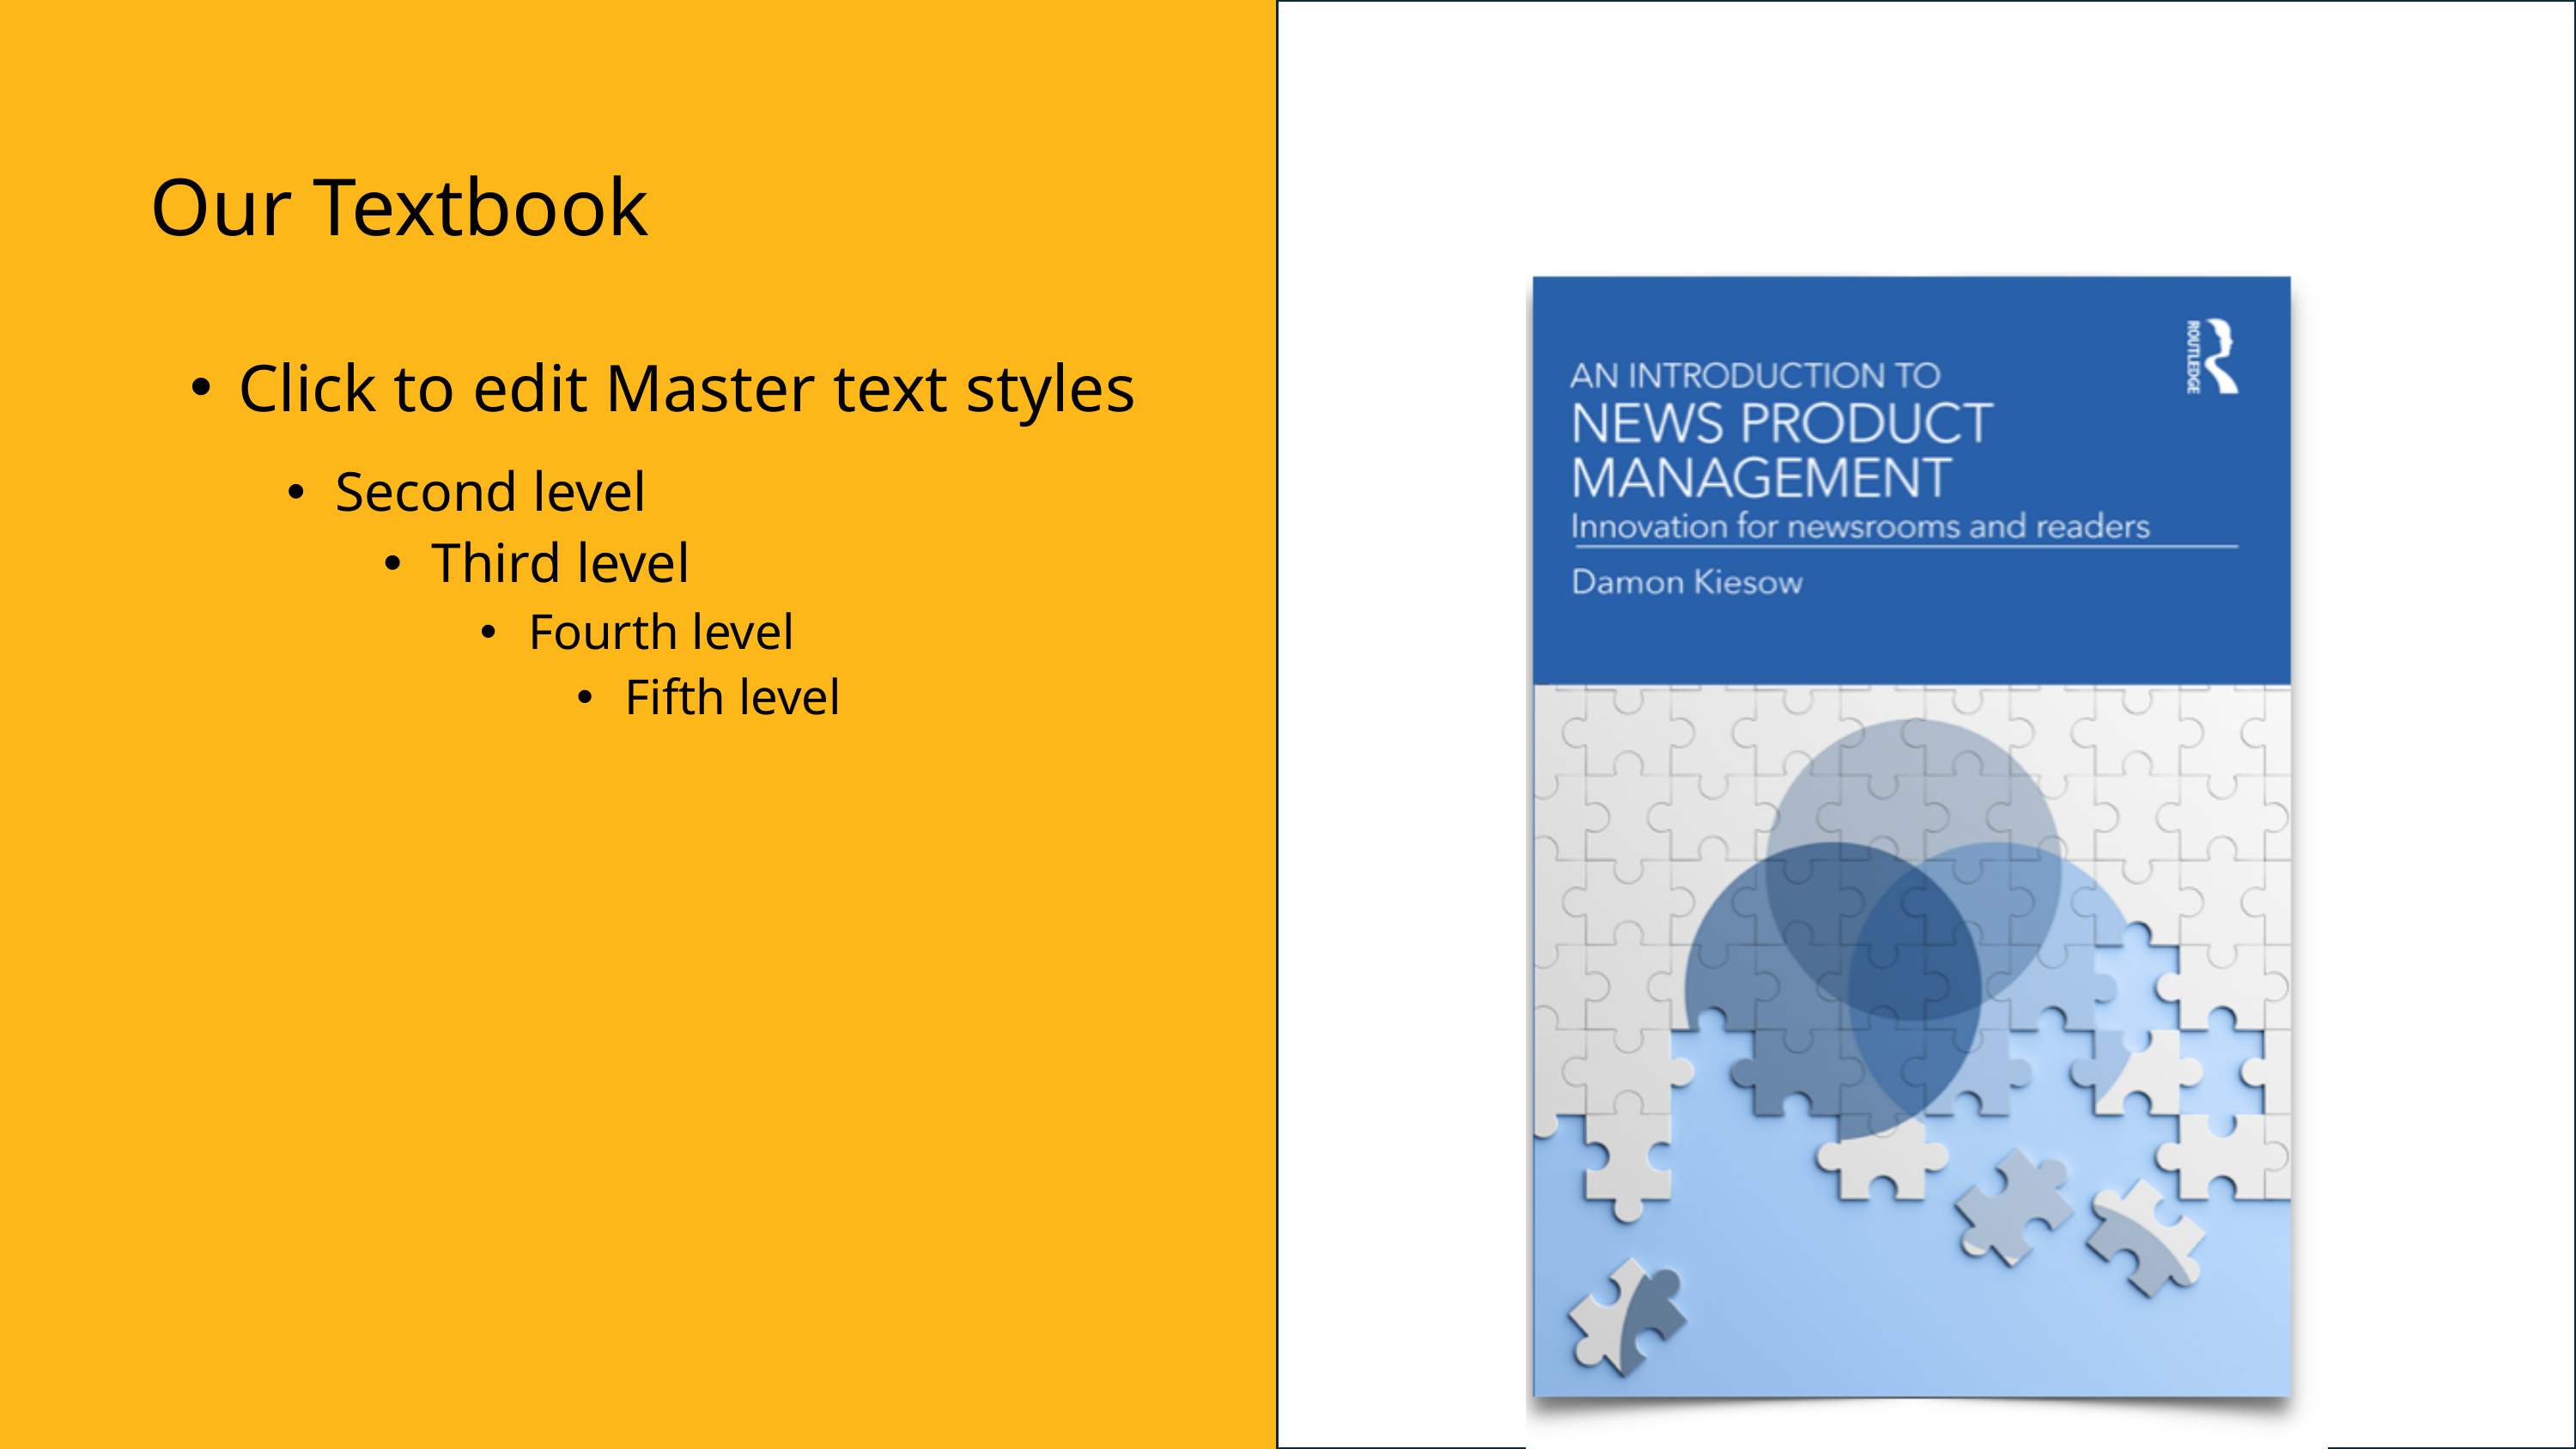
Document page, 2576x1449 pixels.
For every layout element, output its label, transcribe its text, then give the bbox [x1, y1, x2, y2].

picture [1525, 271, 2328, 1449]
title Our Textbook [137, 148, 2439, 272]
